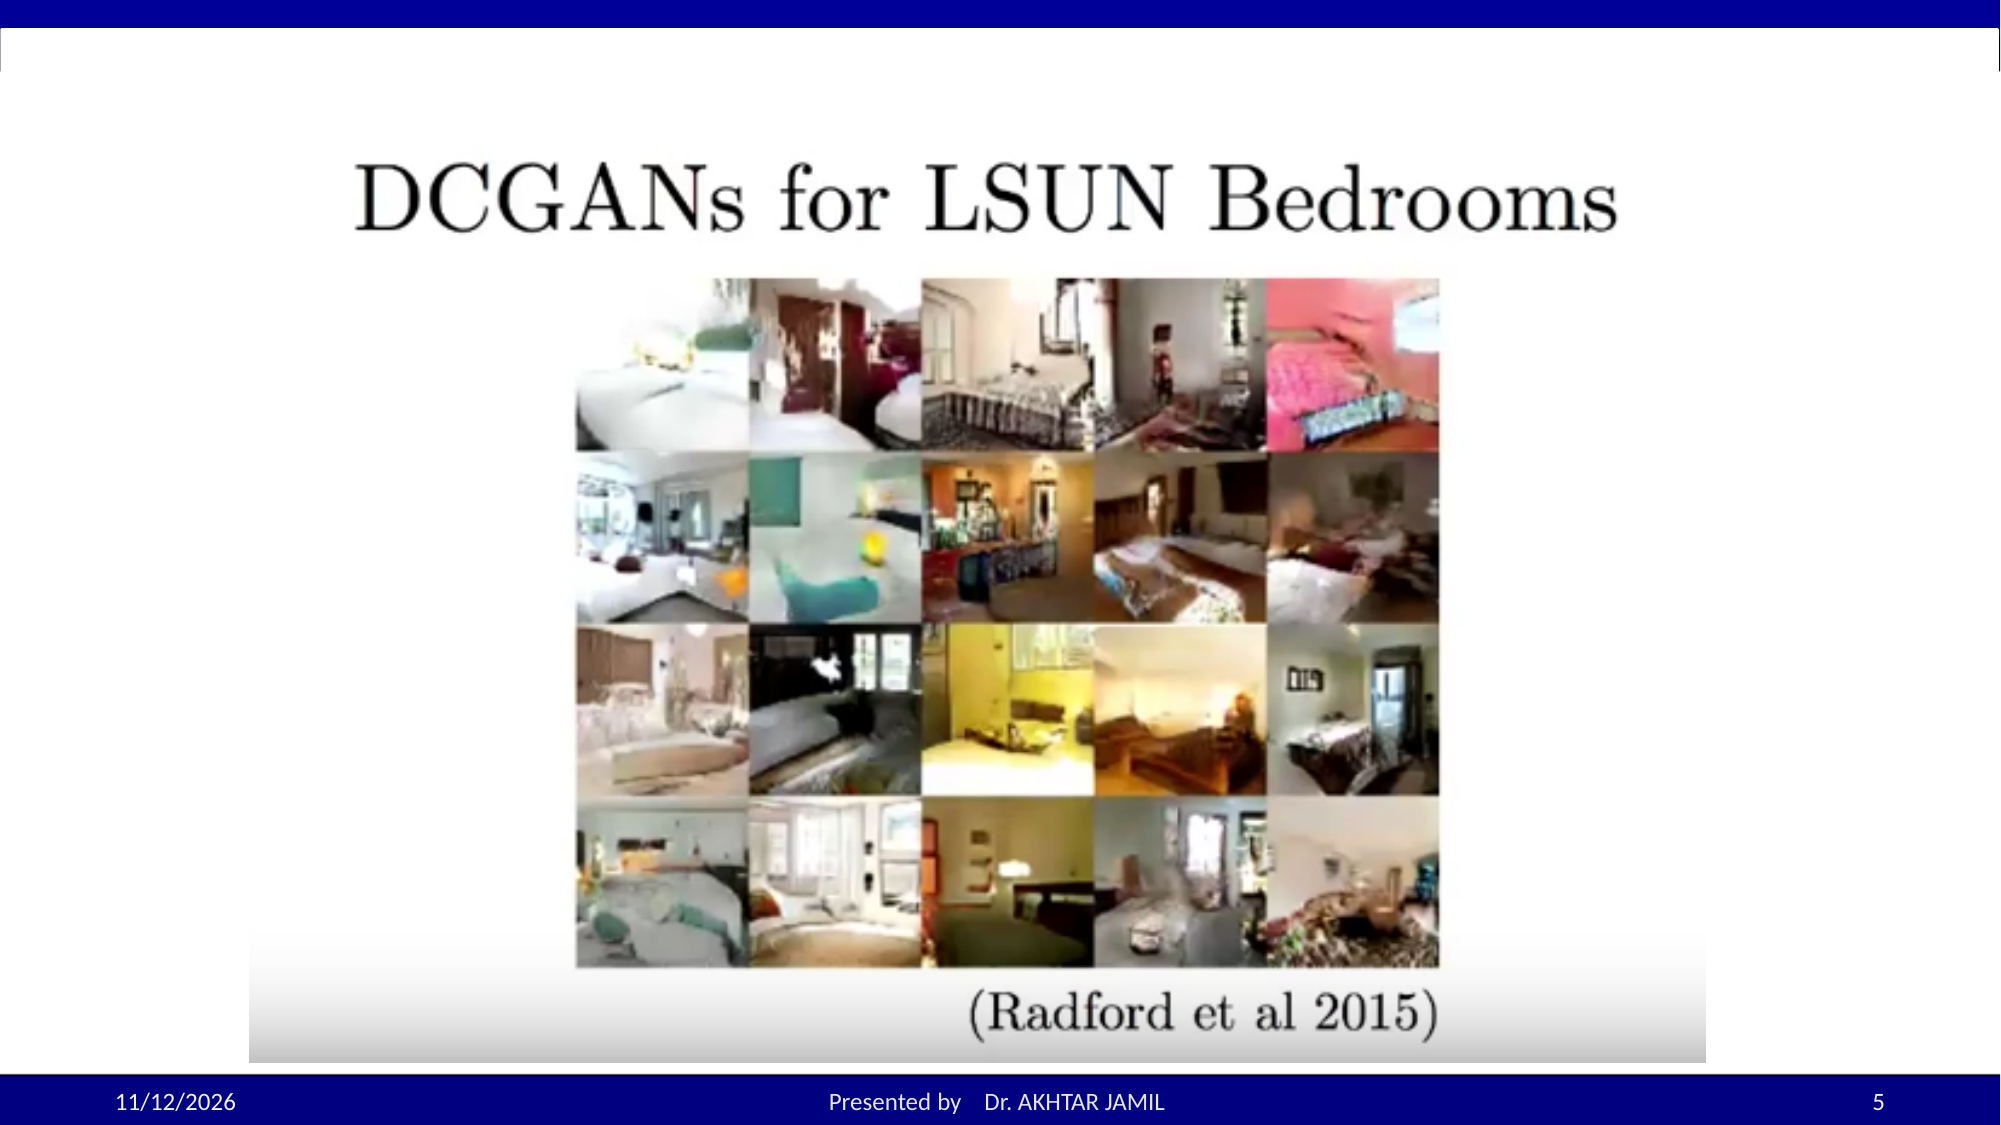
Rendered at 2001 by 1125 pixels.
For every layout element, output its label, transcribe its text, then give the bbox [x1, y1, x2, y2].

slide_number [99, 1062, 567, 1125]
slide_number 5 [1433, 1062, 1900, 1125]
picture [0, 0, 2001, 1125]
footer Presented by Dr. AKHTAR JAMIL [683, 1071, 1317, 1125]
